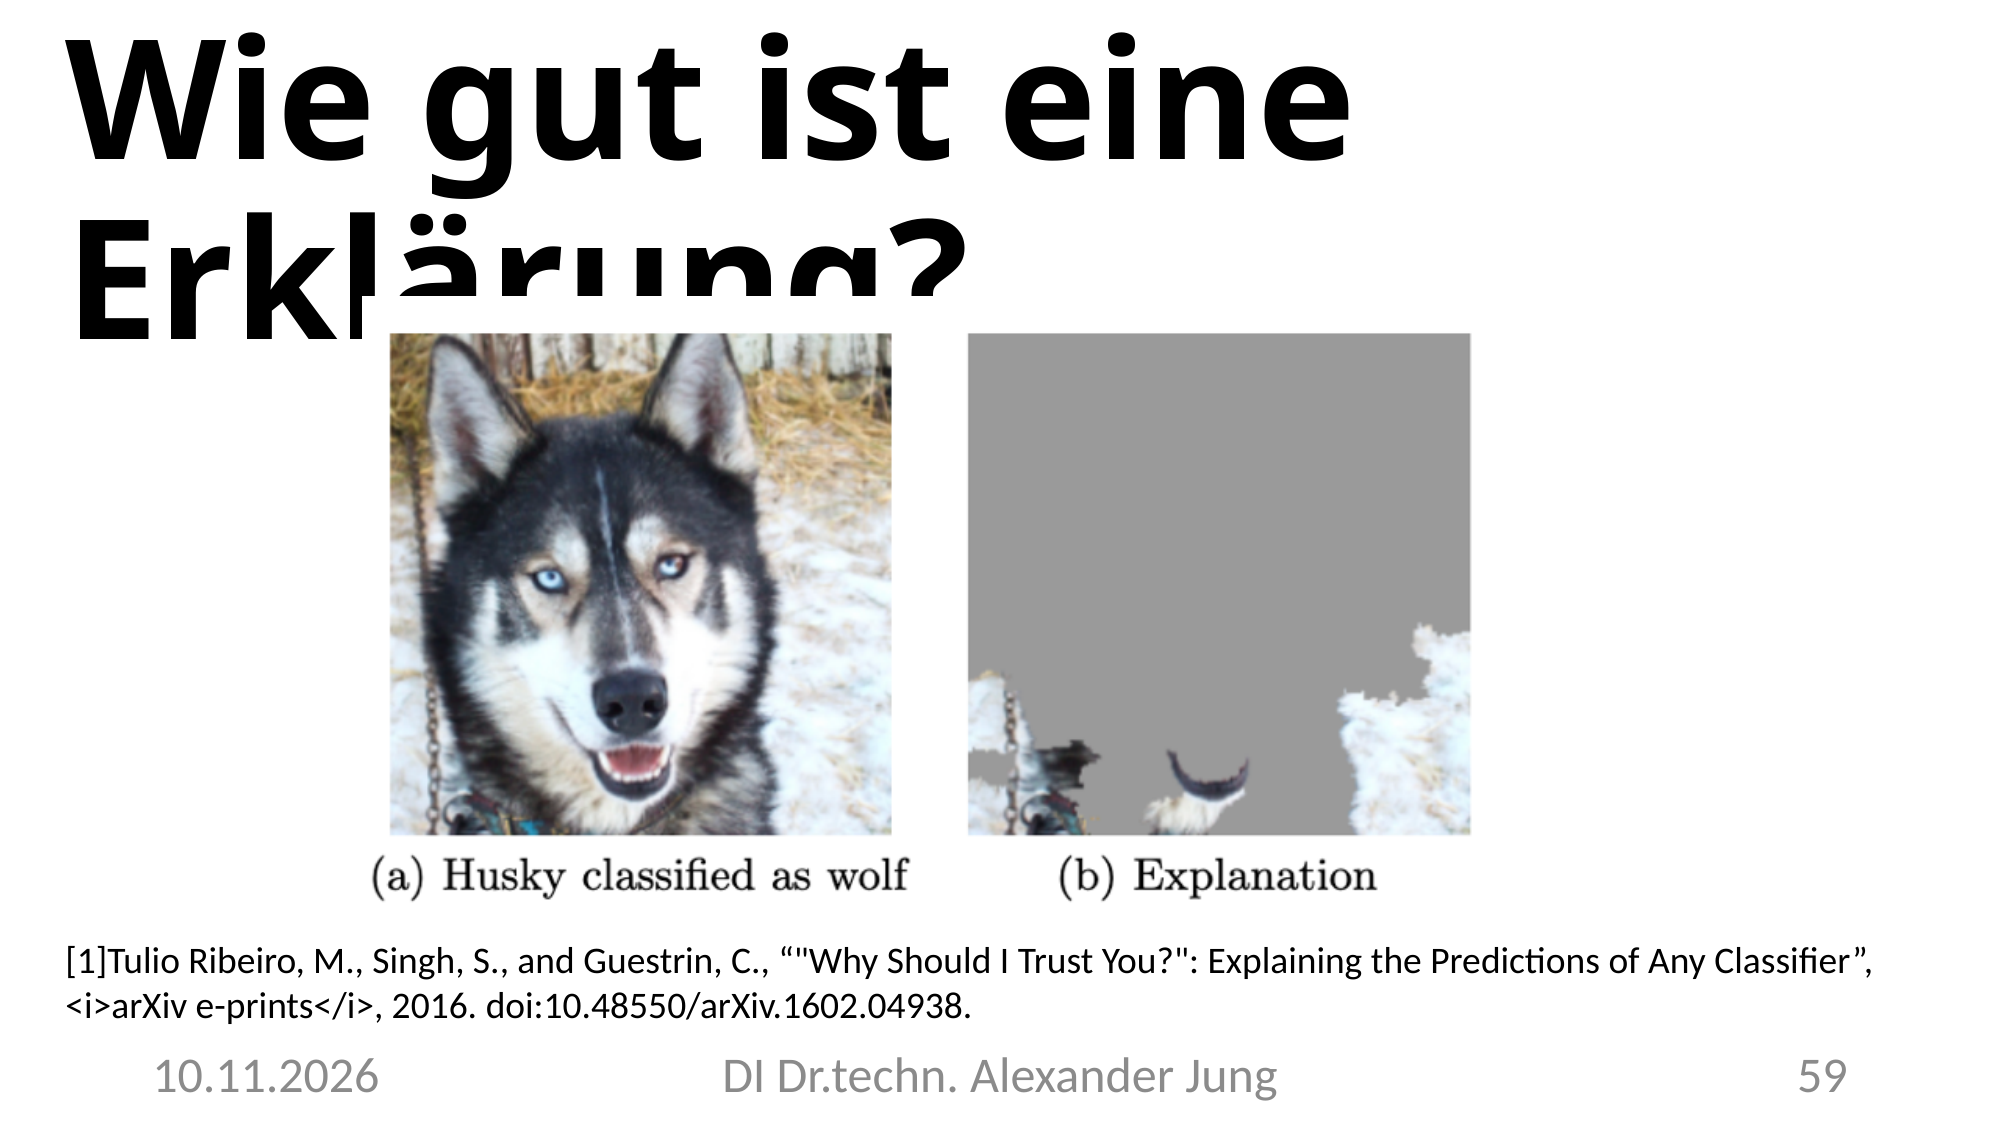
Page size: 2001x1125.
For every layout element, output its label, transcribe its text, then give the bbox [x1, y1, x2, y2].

title Wie gut ist eine Erklärung? [50, 67, 2000, 324]
slide_number 59 [1412, 1042, 1863, 1103]
picture [362, 296, 1528, 920]
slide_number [137, 1042, 588, 1103]
text_box [1]Tulio Ribeiro, M., Singh, S., and Guestrin, C., “"Why Should I Trust You?": Explaining the Predictions of Any Classifier”, <i>arXiv e-prints</i>, 2016. doi:10.48550/arXiv.1602.04938. [50, 928, 1936, 1033]
footer DI Dr.techn. Alexander Jung [662, 1042, 1338, 1103]
